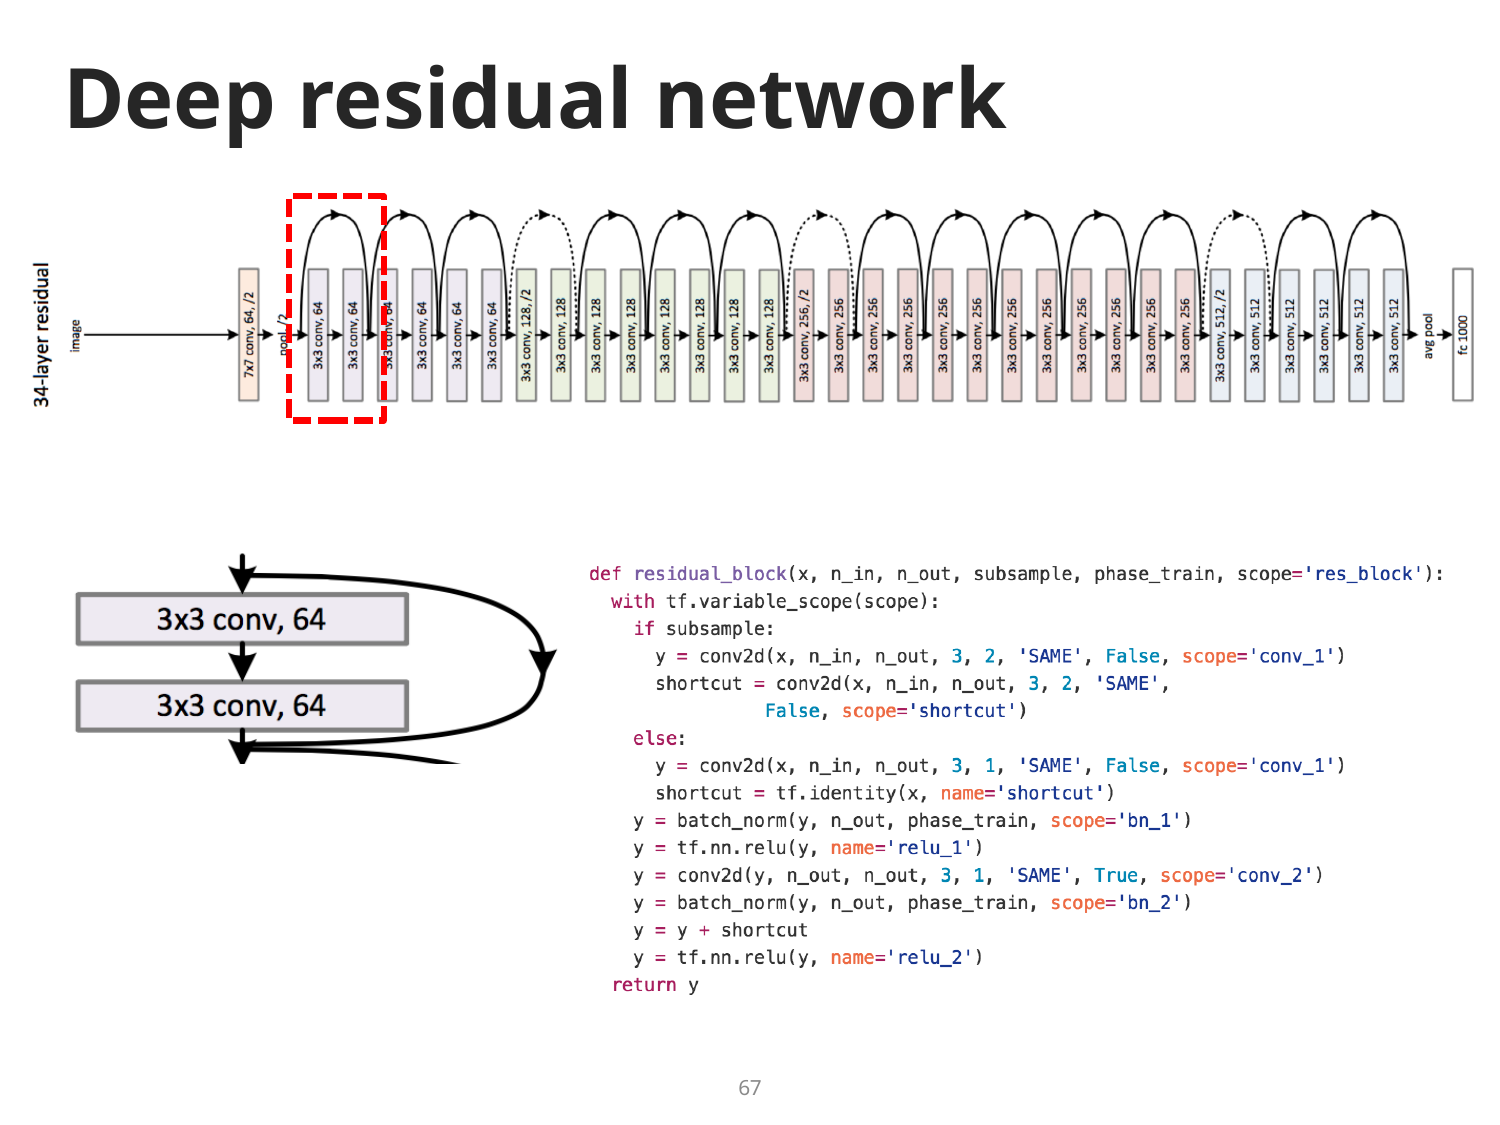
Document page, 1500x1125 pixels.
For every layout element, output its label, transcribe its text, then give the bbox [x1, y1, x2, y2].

title Deep residual network [48, 41, 634, 149]
title Deep residual network [870, 41, 1456, 149]
text_box [287, 194, 386, 423]
picture [35, 0, 1487, 1044]
picture [19, 197, 289, 421]
slide_number 67 [575, 1058, 925, 1119]
